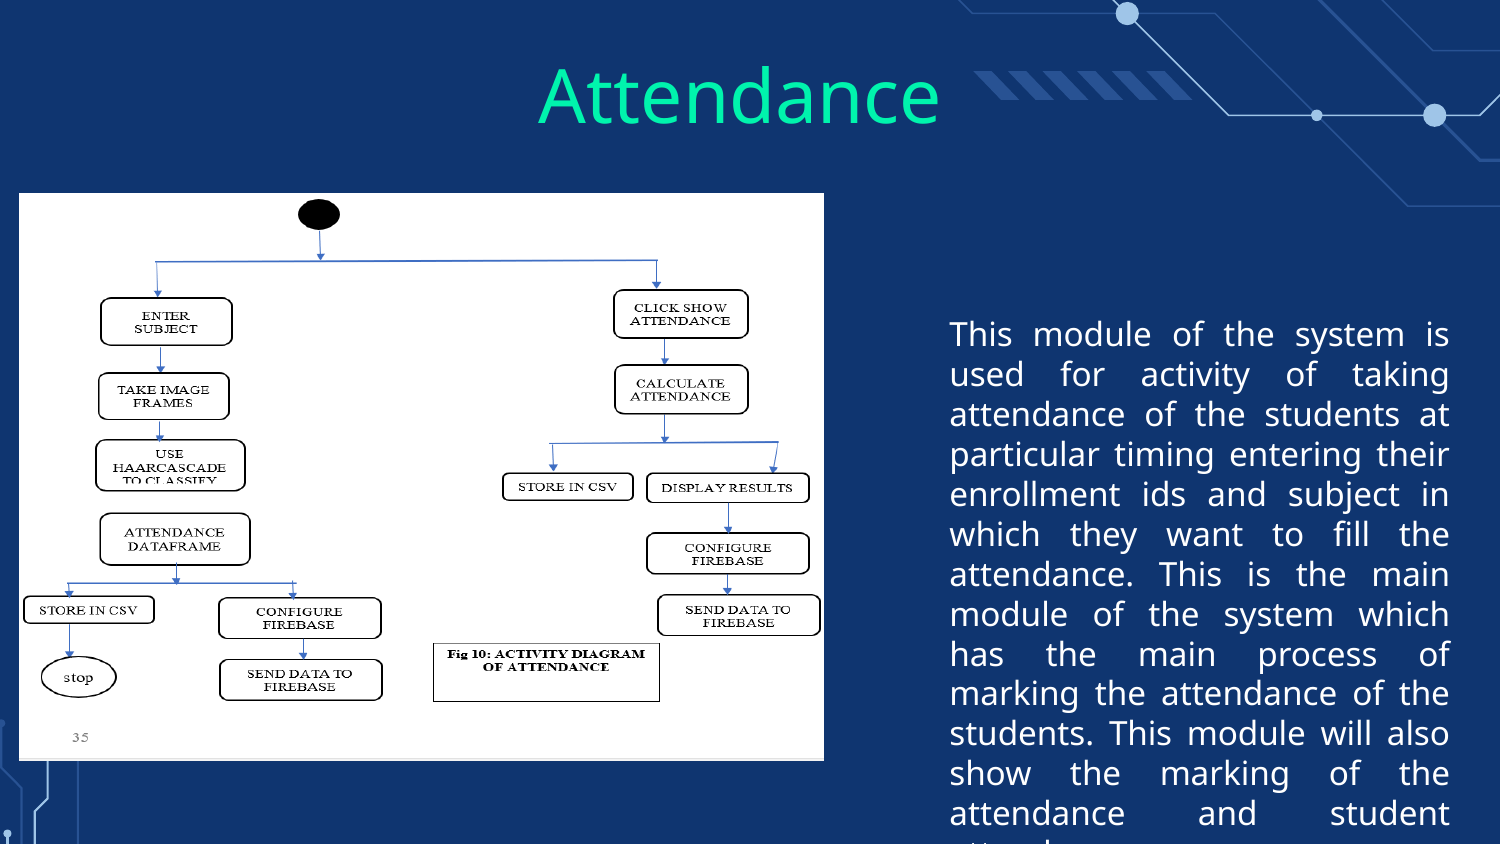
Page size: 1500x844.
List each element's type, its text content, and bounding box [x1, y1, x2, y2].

picture [18, 193, 825, 761]
text_box This module of the system is used for activity of taking attendance of the students at particular timing entering their enrollment ids and subject in which they want to fill the attendance. This is the main module of the system which has the main process of marking the attendance of the students. This module will also show the marking of the attendance and student attendance. [934, 305, 1466, 844]
title Attendance [108, 48, 1373, 129]
